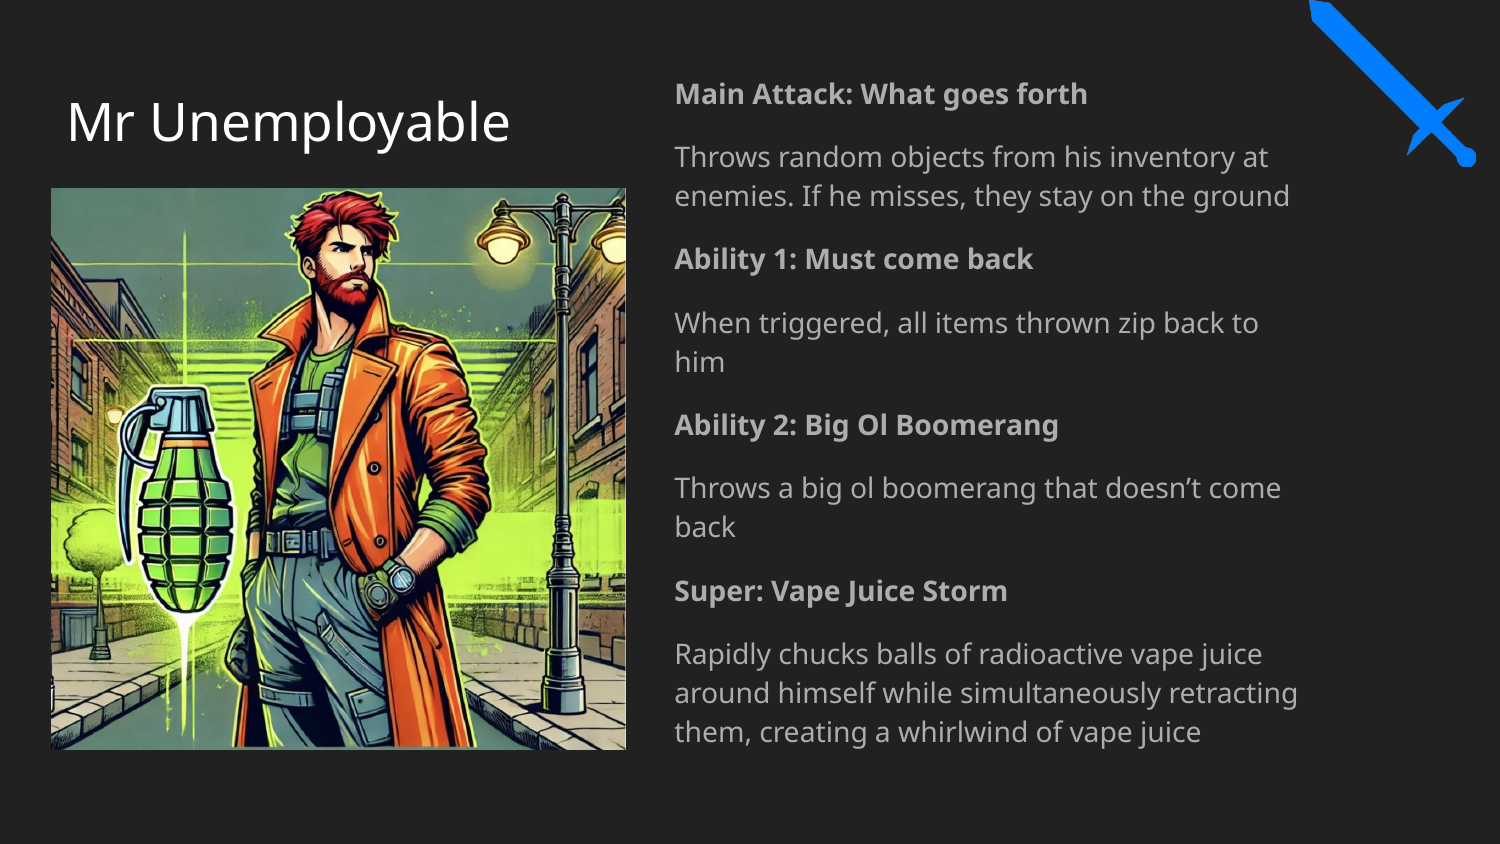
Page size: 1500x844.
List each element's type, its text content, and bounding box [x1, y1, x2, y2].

title Mr Unemployable [51, 72, 659, 167]
picture [1309, 0, 1476, 168]
picture [50, 188, 626, 750]
list Main Attack: What goes forth Throws random objects from his inventory at enemies. If he misses, they stay on the ground Ability 1: Must come back When triggered, all items thrown zip back to him Ability 2: Big Ol Boomerang Throws a big ol boomerang that doesn’t come back Super: Vape Juice Storm Rapidly chucks balls of radioactive vape juice around himself while simultaneously retracting them, creating a whirlwind of vape juice [659, 55, 1316, 837]
